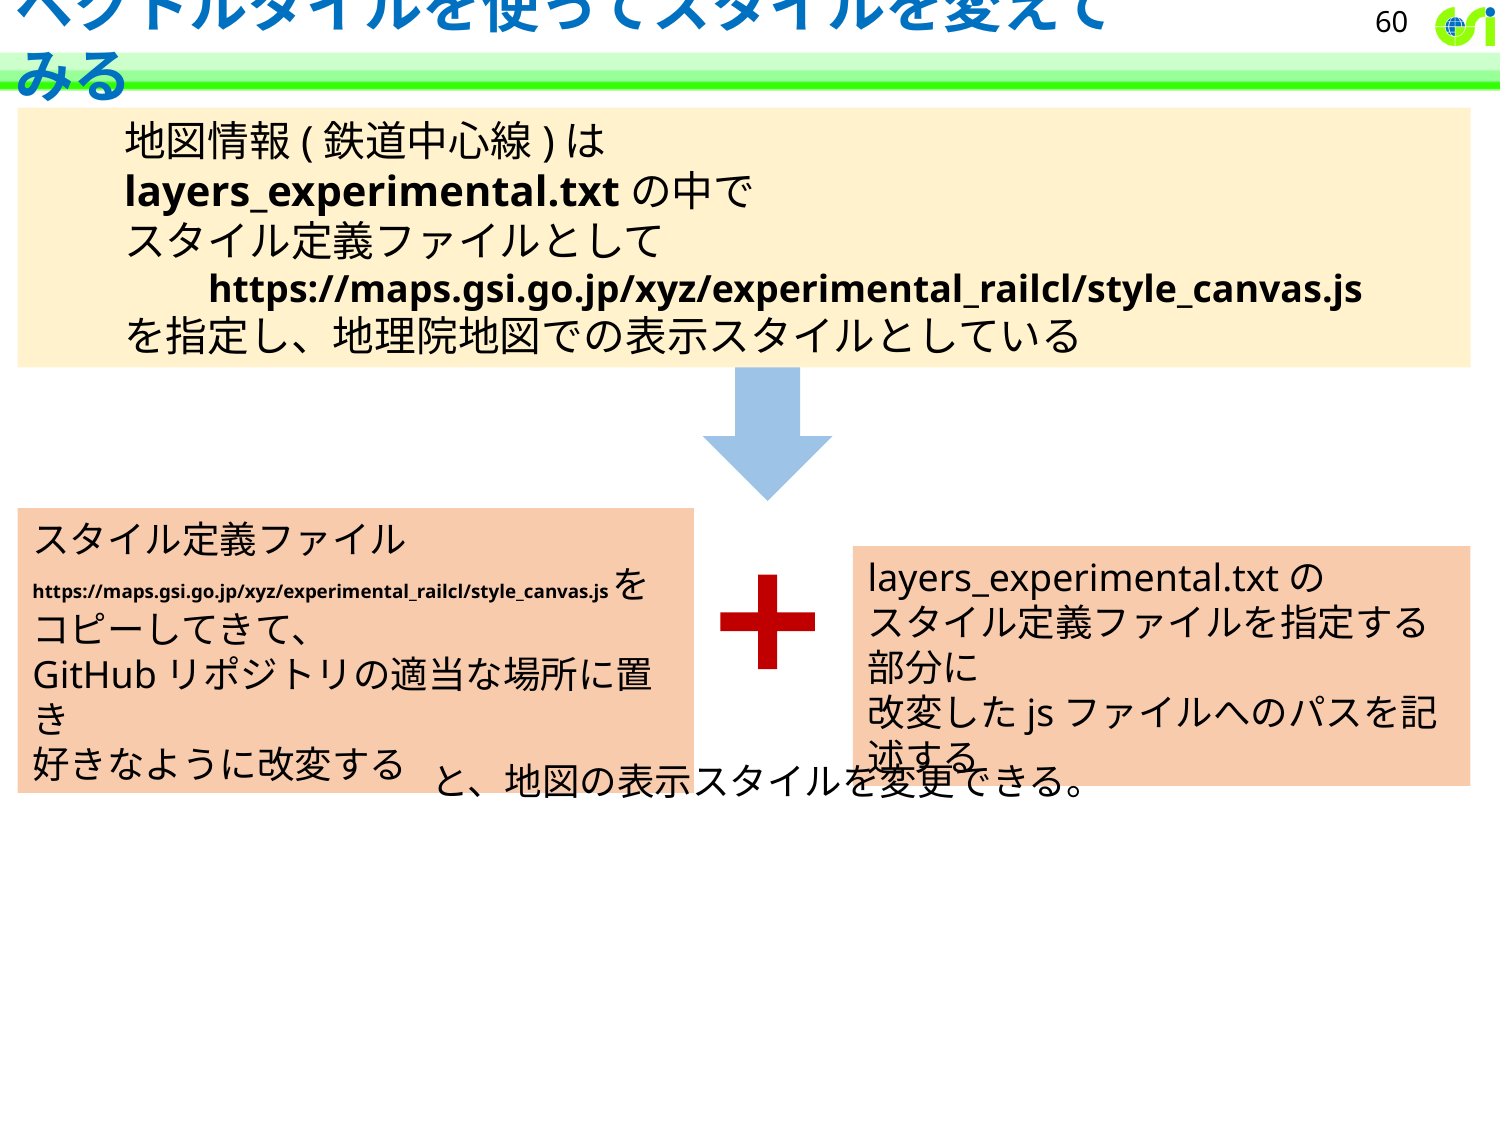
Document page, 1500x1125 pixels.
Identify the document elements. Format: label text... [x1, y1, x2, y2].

picture [0, 0, 1500, 91]
text_box 地図情報(鉄道中心線)は layers_experimental.txtの中で スタイル定義ファイルとして https://maps.gsi.go.jp/xyz/experimental_railcl/style_canvas.js を指定し、地理院地図での表示スタイルとしている [17, 107, 1471, 368]
slide_number 60 [1072, 0, 1424, 74]
text_box [720, 574, 815, 670]
text_box [702, 367, 833, 501]
text_box と、地図の表示スタイルを変更できる。 [416, 751, 1119, 811]
title ベクトルタイルを使ってスタイルを変えてみる [0, 0, 1152, 79]
text_box スタイル定義ファイル https://maps.gsi.go.jp/xyz/experimental_railcl/style_canvas.jsをコピーしてきて、 GitHubリポジトリの適当な場所に置き 好きなように改変する [17, 508, 694, 793]
text_box layers_experimental.txtの スタイル定義ファイルを指定する部分に 改変したjsファイルへのパスを記述する [852, 546, 1471, 786]
